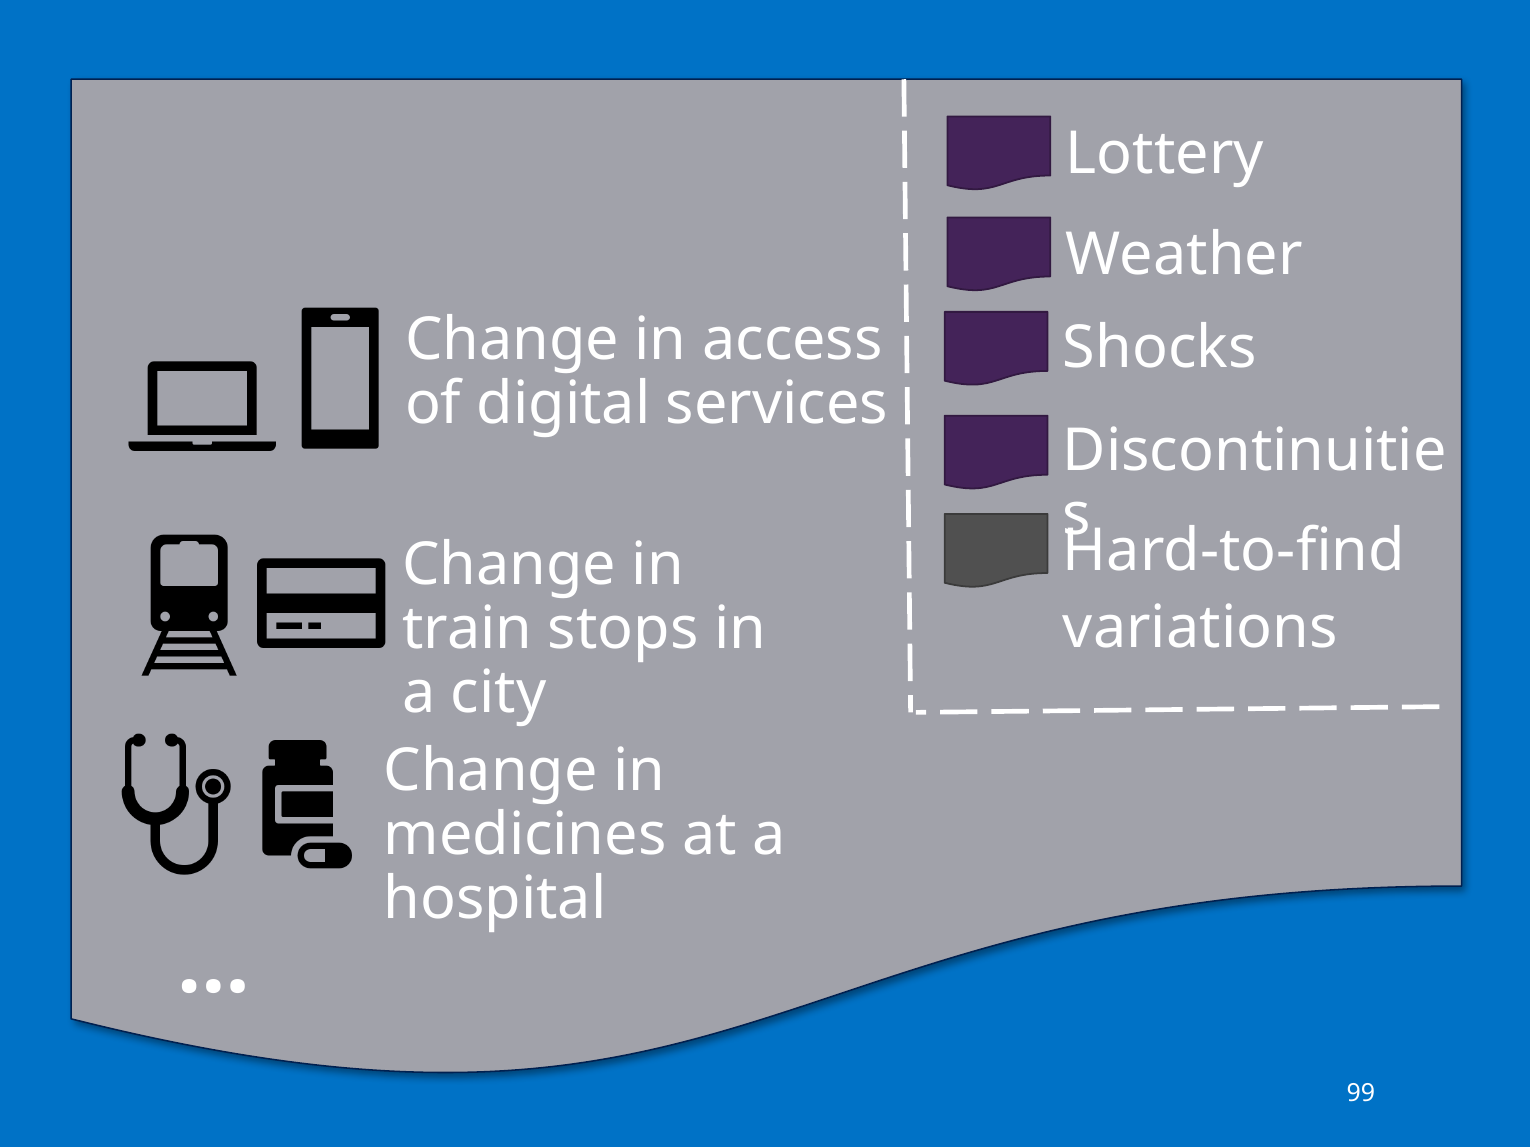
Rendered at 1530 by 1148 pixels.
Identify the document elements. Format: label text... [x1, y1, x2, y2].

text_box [112, 508, 835, 688]
text_box [943, 310, 1032, 386]
text_box … [147, 897, 714, 1035]
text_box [99, 714, 978, 897]
text_box [943, 414, 1032, 490]
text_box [903, 483, 911, 713]
slide_number 99 [1045, 1063, 1391, 1125]
text_box Discontinuities [1032, 395, 1499, 573]
text_box [70, 78, 1463, 1074]
text_box [946, 115, 1035, 191]
text_box Weather [1035, 198, 1407, 291]
text_box [943, 513, 1032, 588]
text_box [946, 216, 1035, 292]
text_box Hard-to-find variations [1032, 573, 1442, 685]
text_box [124, 283, 936, 483]
text_box Shocks [1032, 291, 1499, 395]
text_box Lottery [1035, 97, 1407, 198]
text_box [915, 706, 1440, 713]
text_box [903, 78, 911, 283]
